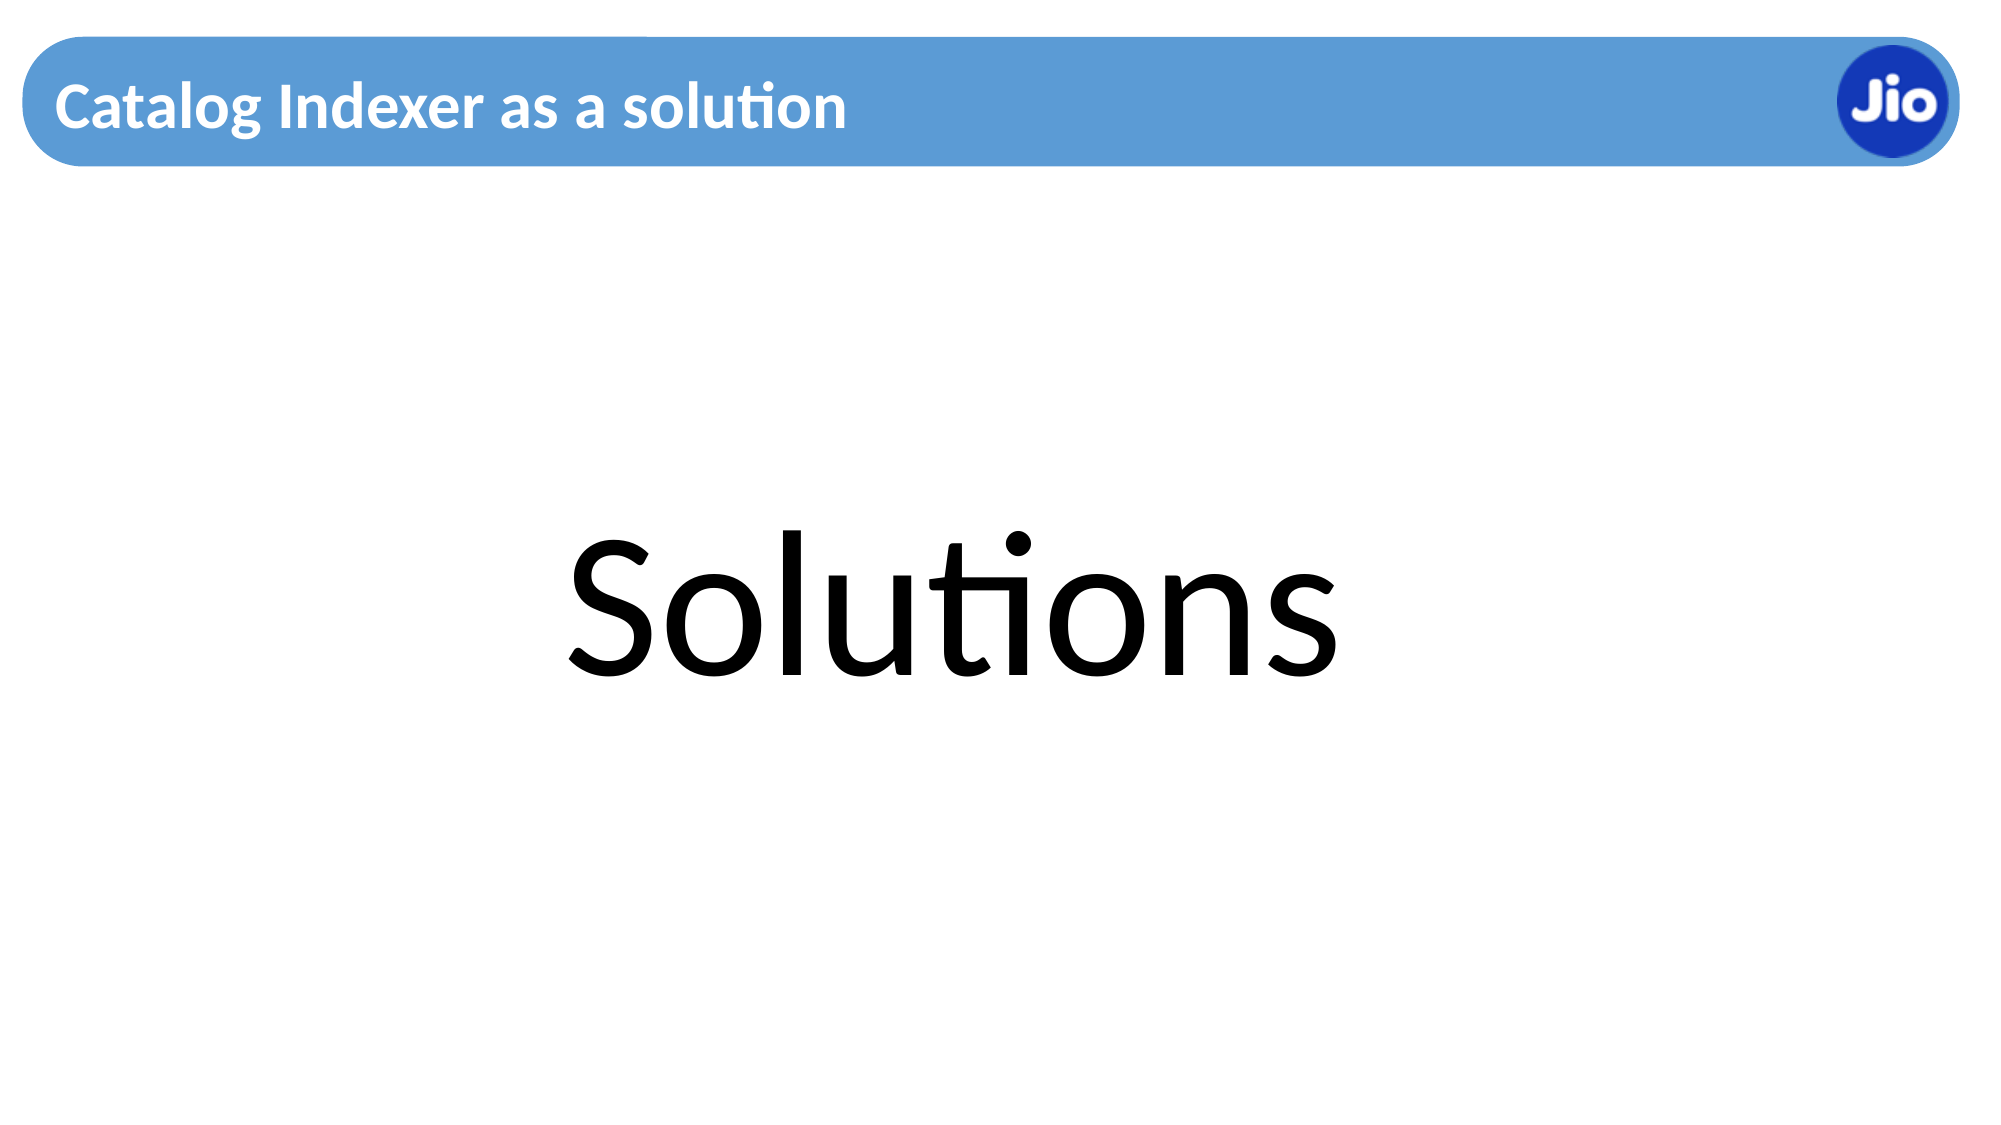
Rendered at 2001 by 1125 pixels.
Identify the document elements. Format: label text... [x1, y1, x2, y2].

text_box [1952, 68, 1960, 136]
text_box Solutions [548, 459, 1359, 725]
text_box Catalog Indexer as a solution [22, 36, 1930, 167]
picture [1836, 45, 1952, 158]
